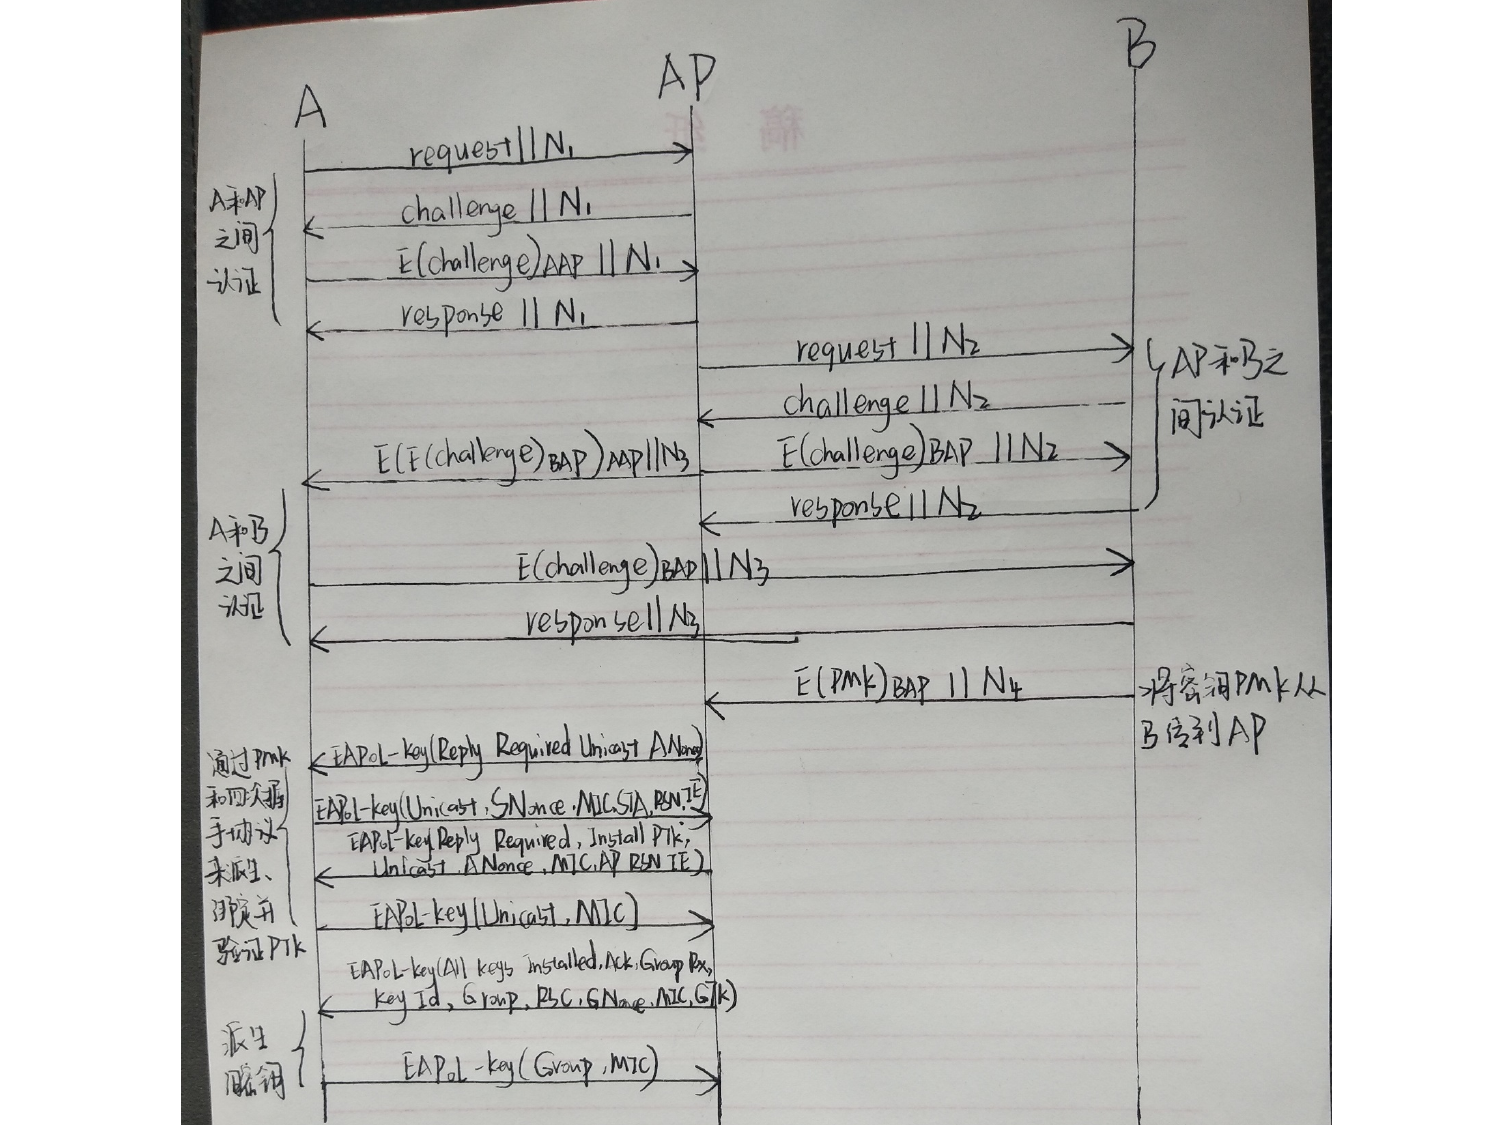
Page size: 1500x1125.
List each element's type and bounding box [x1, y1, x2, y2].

list [181, 0, 1332, 1125]
